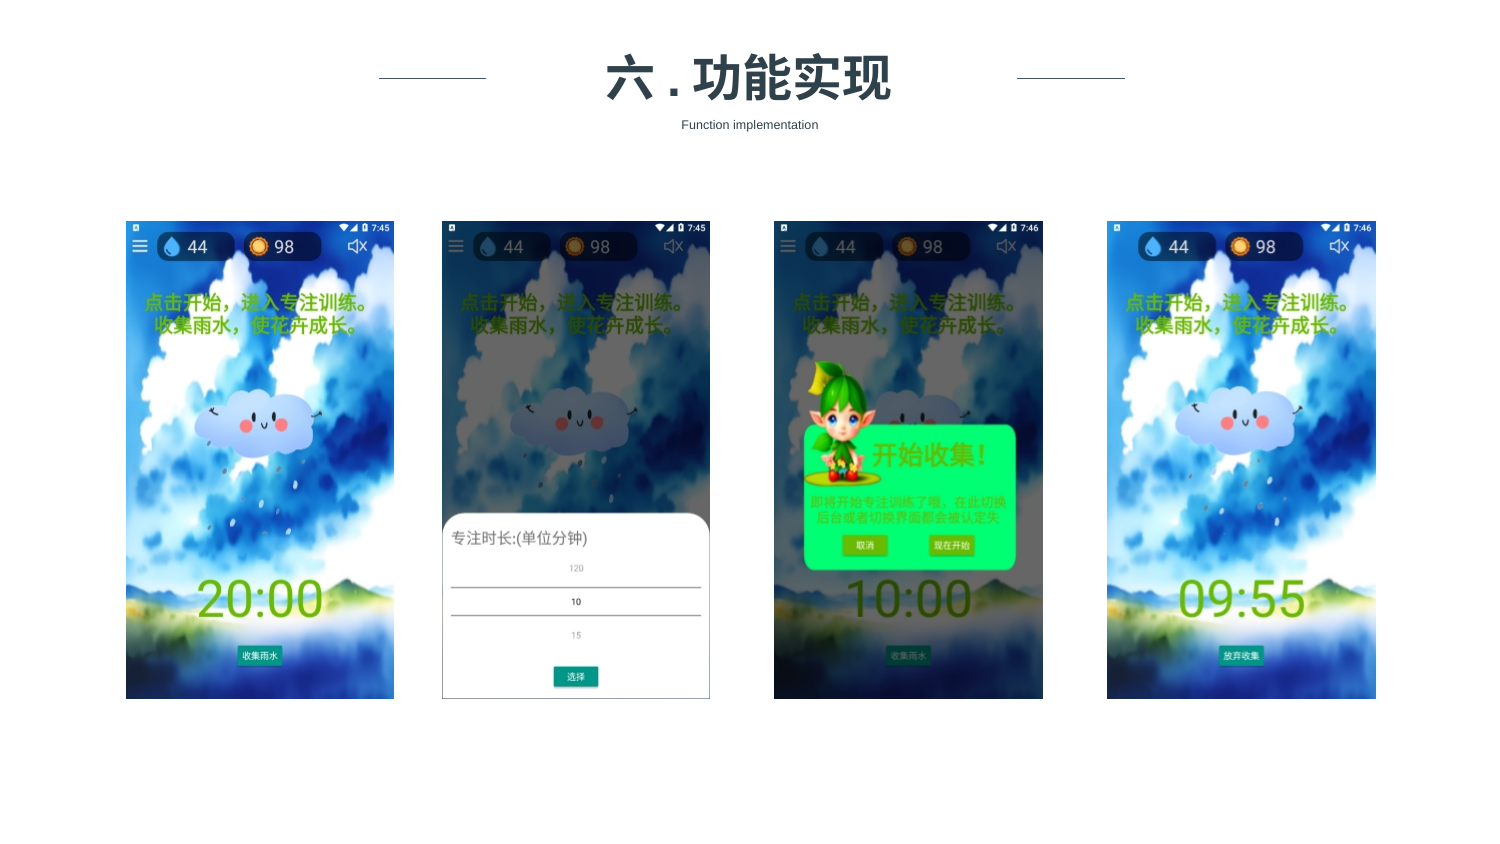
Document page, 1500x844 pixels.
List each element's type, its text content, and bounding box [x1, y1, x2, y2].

text_box 六.功能实现 [517, 79, 981, 114]
picture [1107, 221, 1377, 699]
text_box Function implementation [650, 114, 850, 140]
picture [125, 221, 395, 699]
picture [774, 221, 1044, 699]
text_box 六.功能实现 [517, 39, 981, 78]
picture [442, 221, 711, 699]
